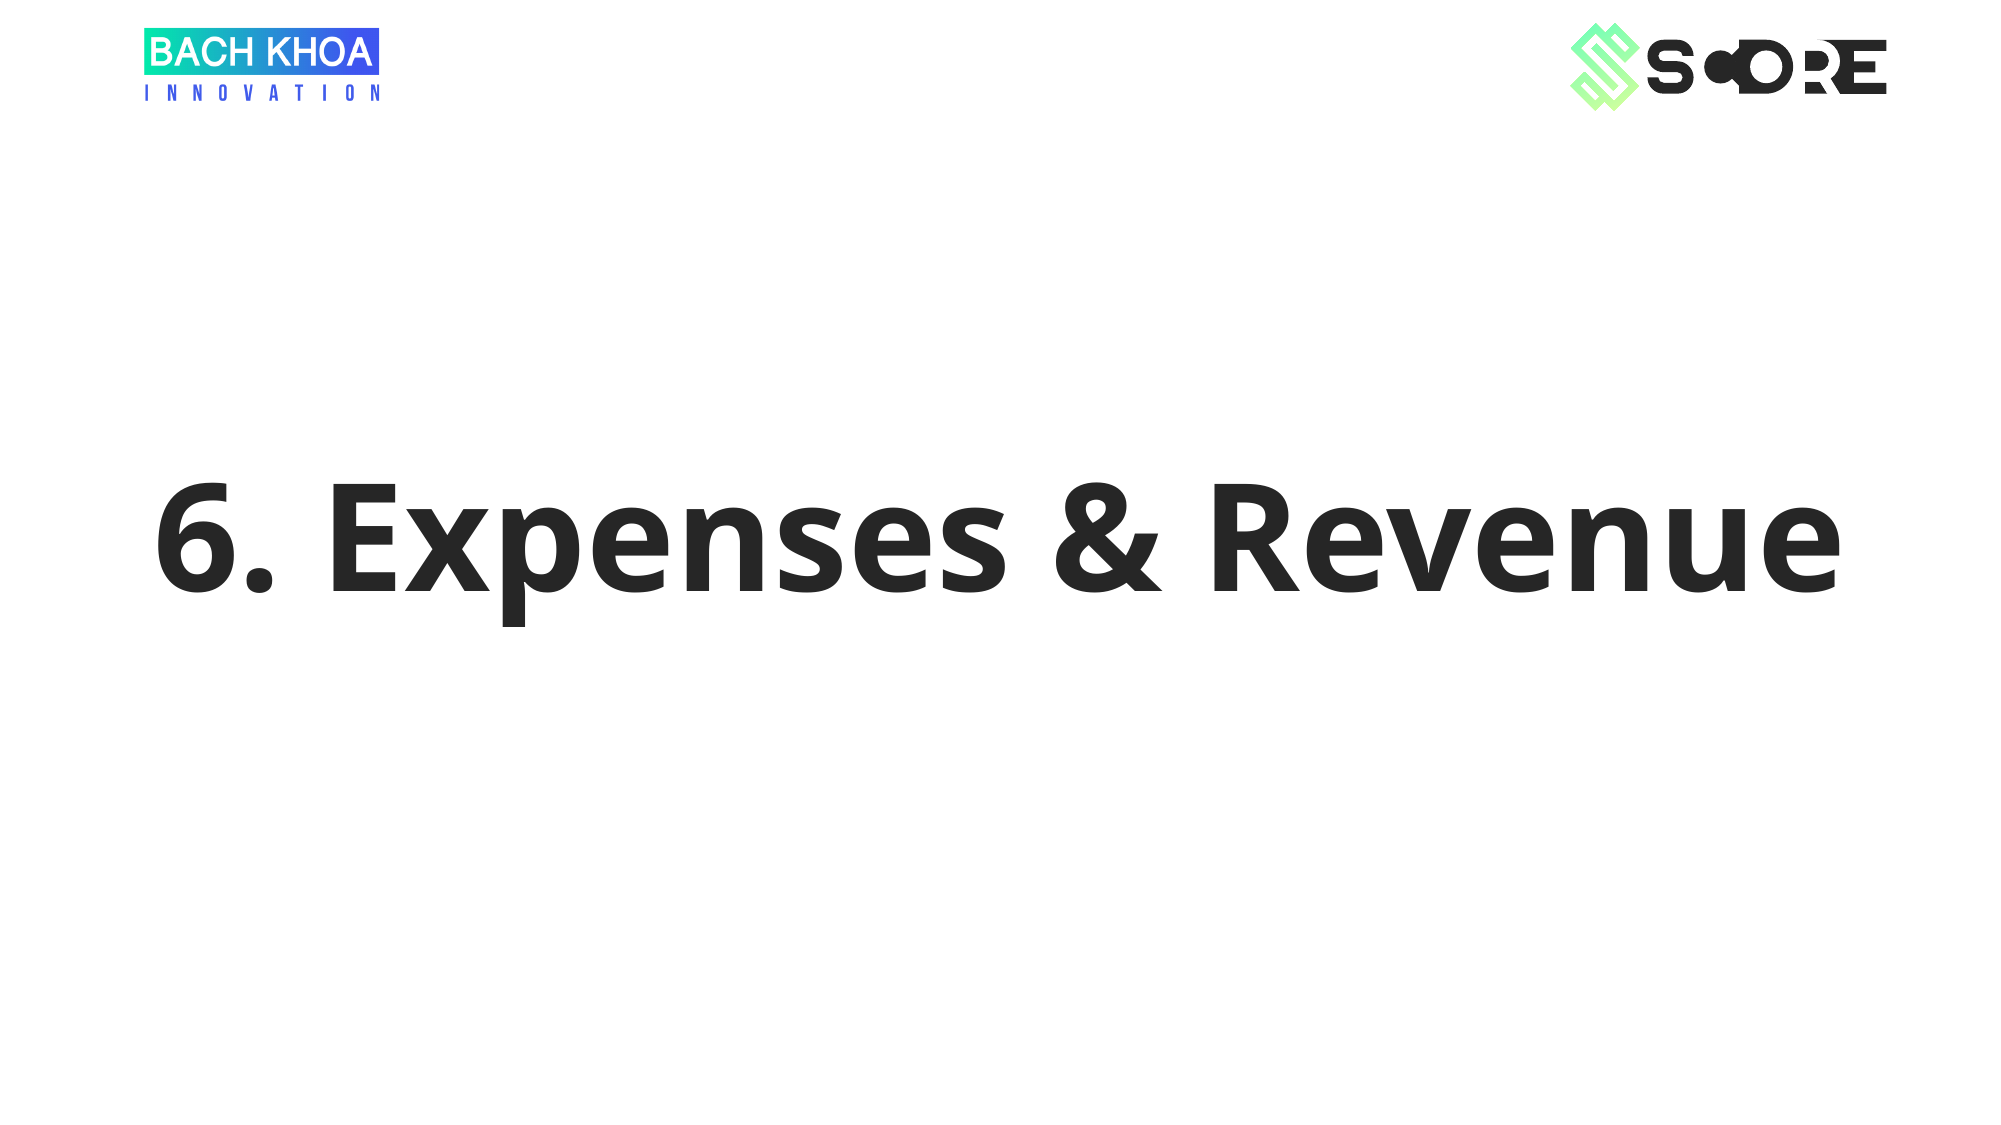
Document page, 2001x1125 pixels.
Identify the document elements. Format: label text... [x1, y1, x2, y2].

text_box [1569, 21, 1641, 92]
text_box [1749, 49, 1784, 85]
text_box [1569, 42, 1641, 113]
text_box [1817, 38, 1888, 95]
text_box [1732, 38, 1792, 95]
text_box [1806, 52, 1827, 69]
text_box [1806, 83, 1826, 95]
text_box [1646, 38, 1695, 95]
text_box [1792, 38, 1839, 95]
picture [139, 23, 384, 107]
text_box [1703, 49, 1738, 85]
text_box 6. Expenses & Revenue [138, 433, 1862, 629]
